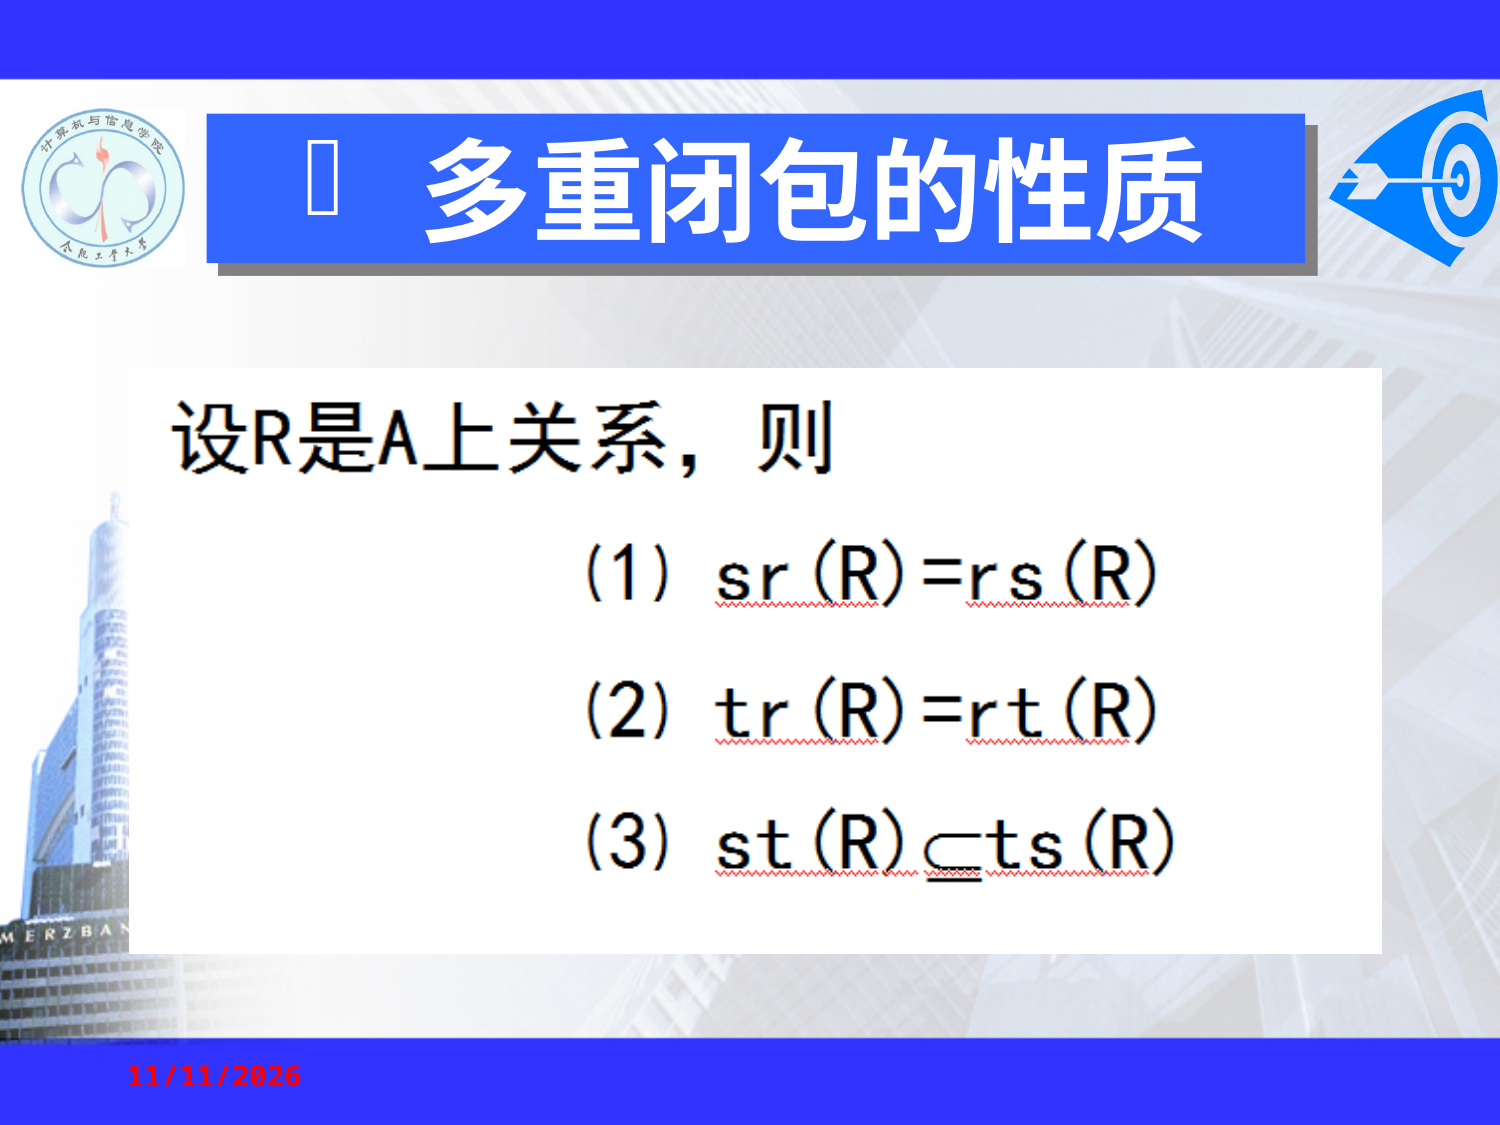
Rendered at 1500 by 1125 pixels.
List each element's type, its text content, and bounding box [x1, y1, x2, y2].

text_box 多重闭包的性质 [206, 113, 1306, 264]
picture [0, 0, 1500, 1125]
text_box 2020/9/7 [112, 1049, 425, 1125]
